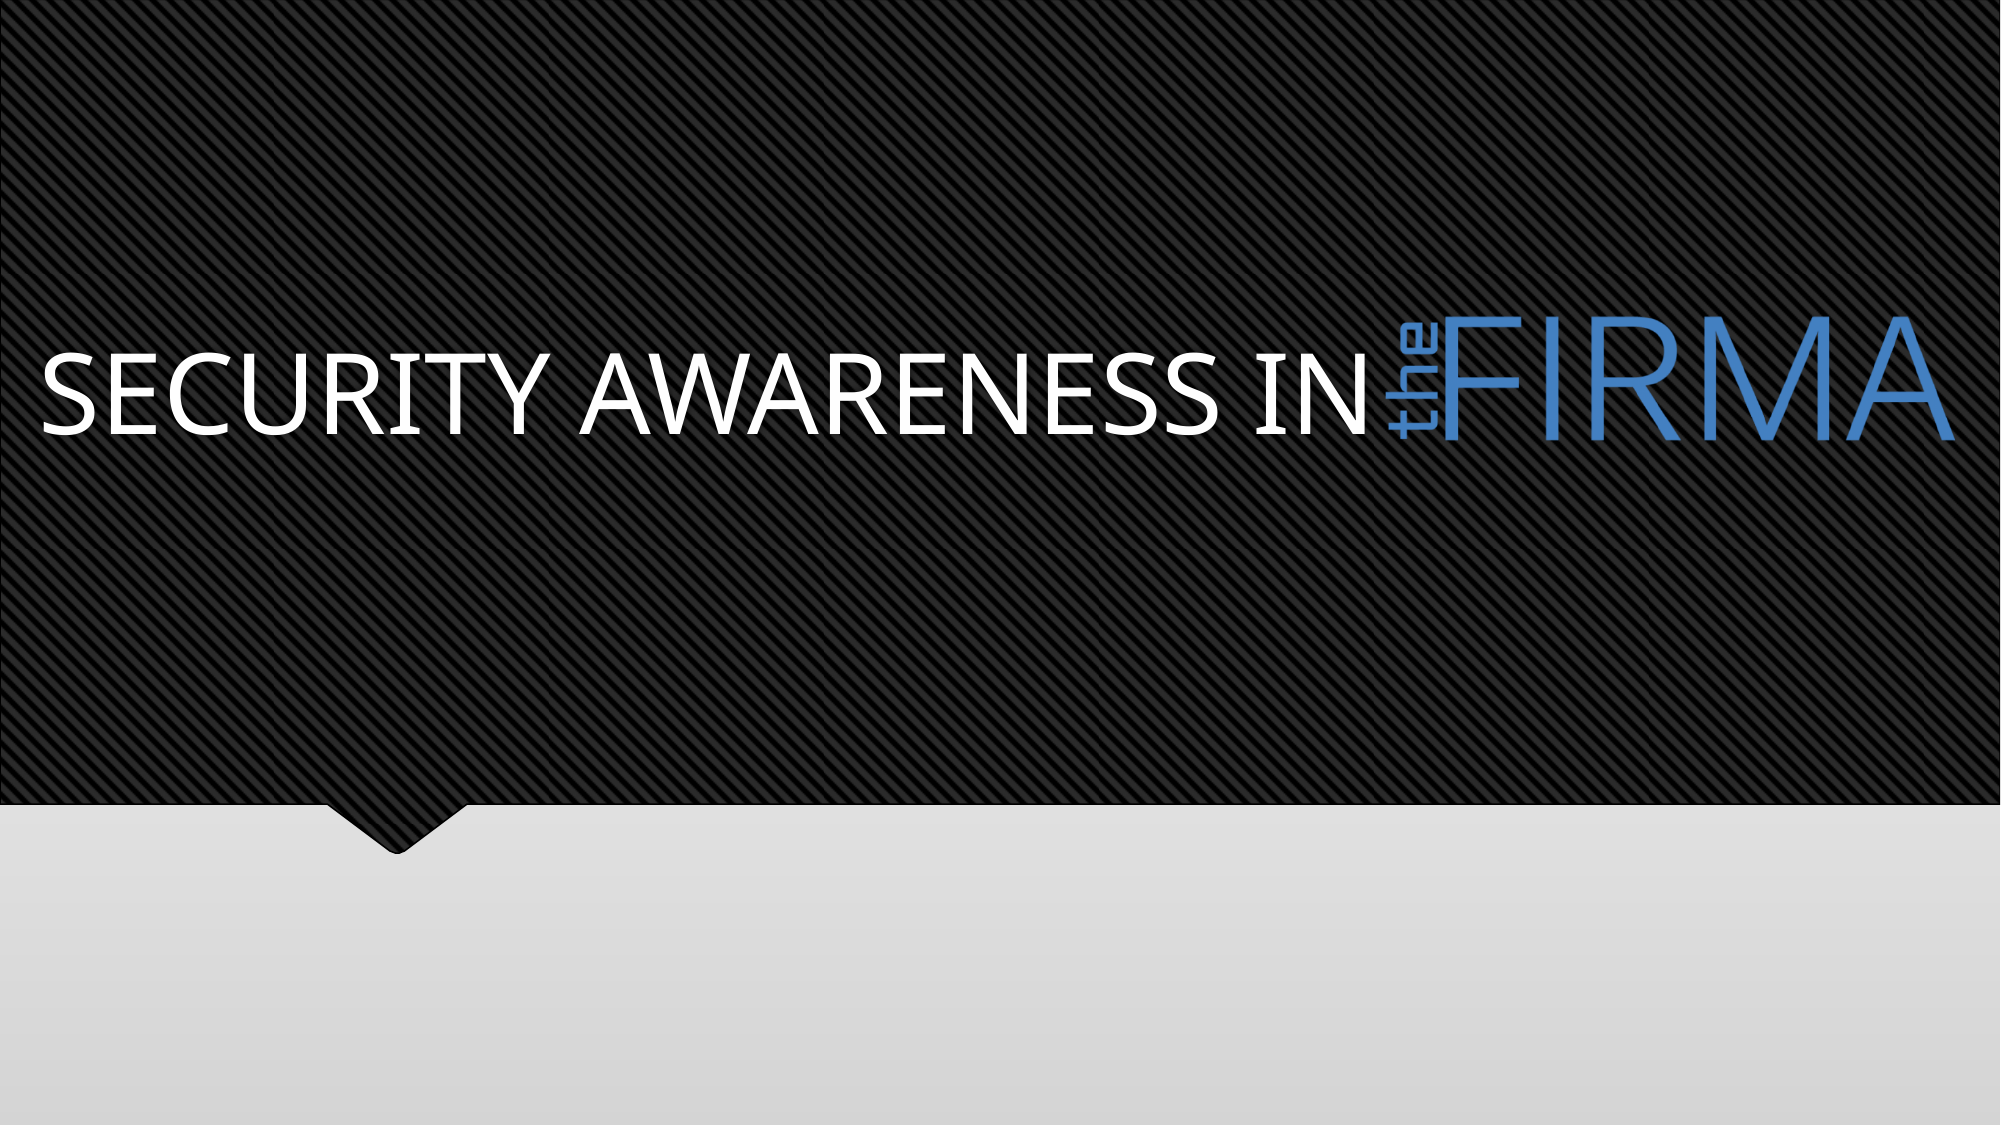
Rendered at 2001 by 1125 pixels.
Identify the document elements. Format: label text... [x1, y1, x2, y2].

picture [1380, 286, 1959, 451]
title SECURITY AWARENESS IN [23, 272, 1419, 465]
